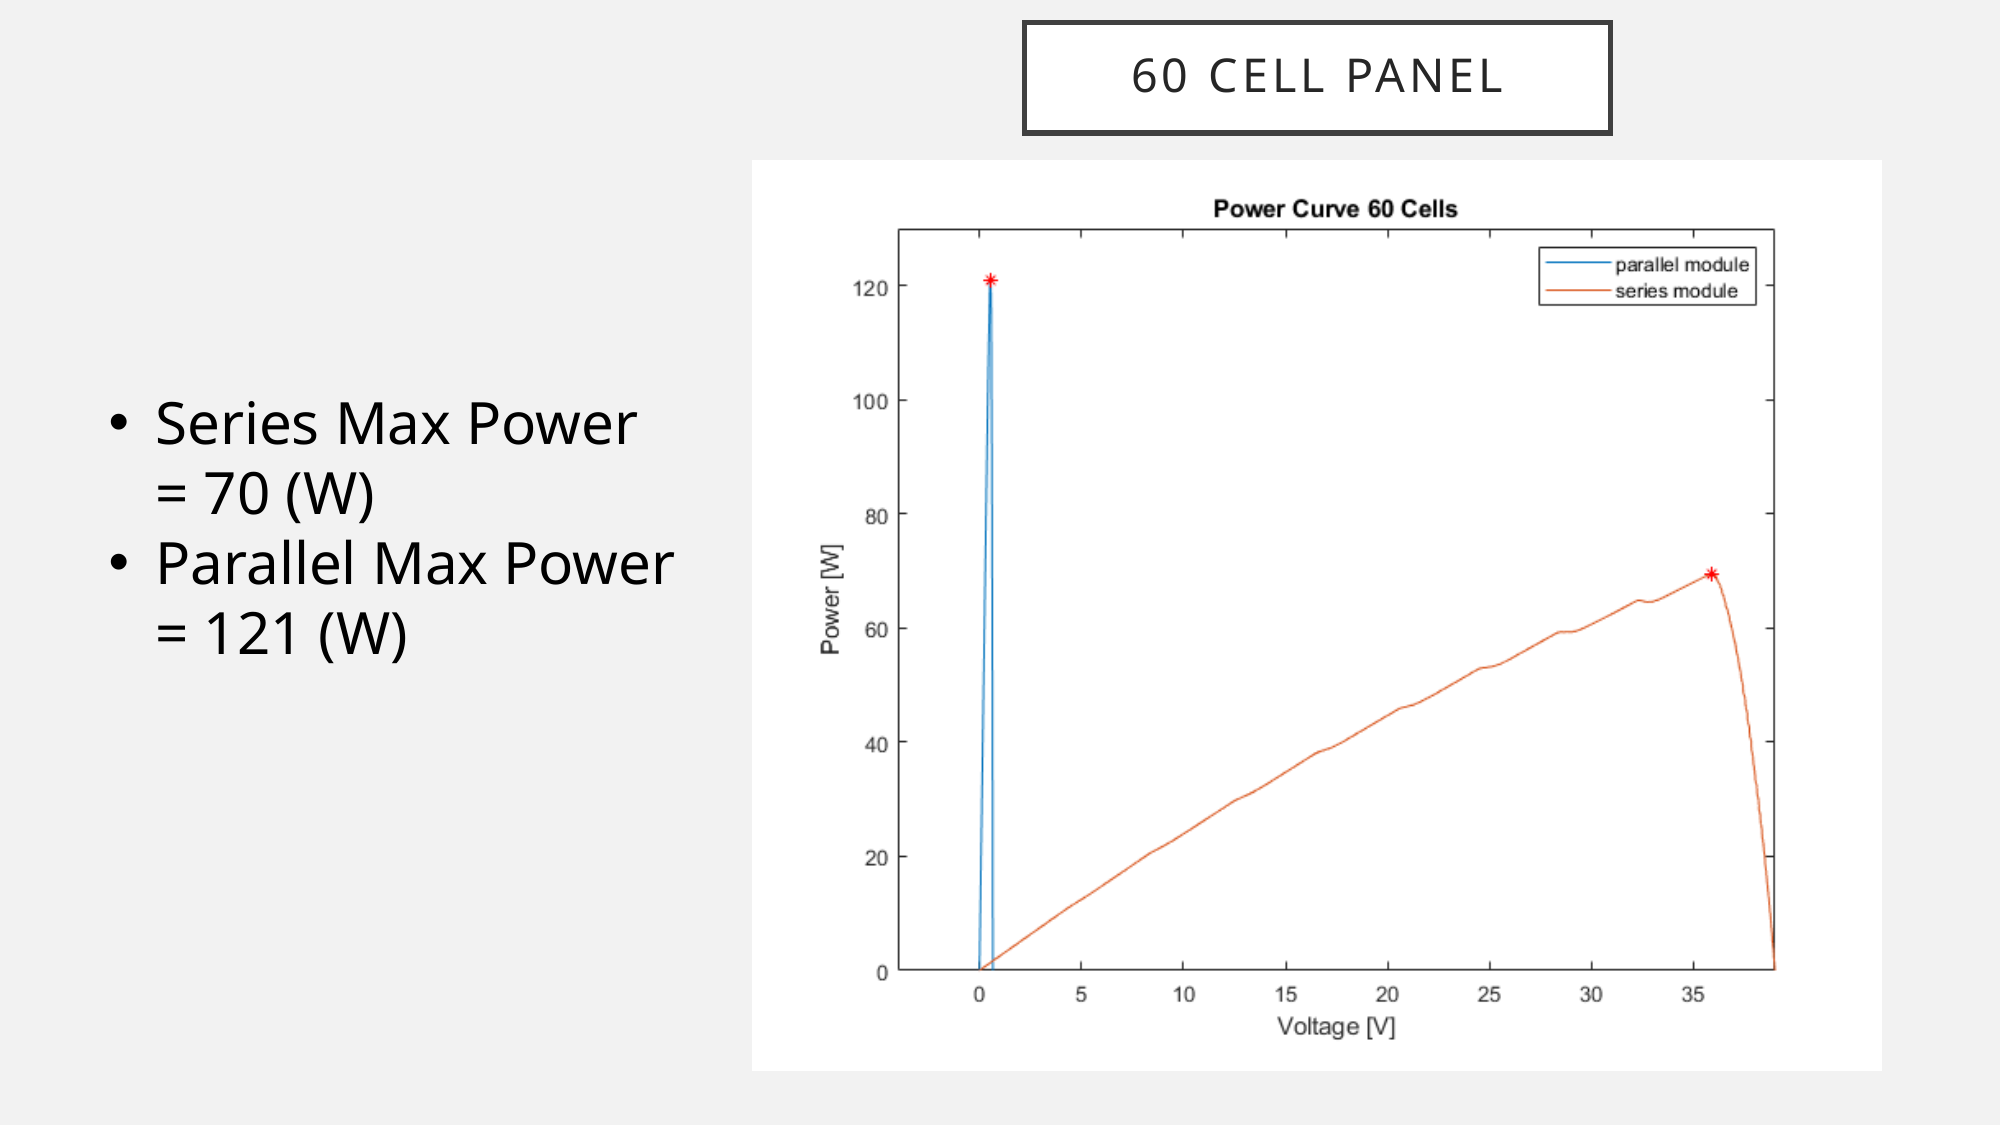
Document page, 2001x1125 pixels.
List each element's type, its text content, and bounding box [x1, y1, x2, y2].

title 60 cell panel [1022, 20, 1613, 136]
text_box Series Max Power = 70 (W) Parallel Max Power = 121 (W) [93, 379, 692, 674]
picture [752, 160, 1882, 1071]
